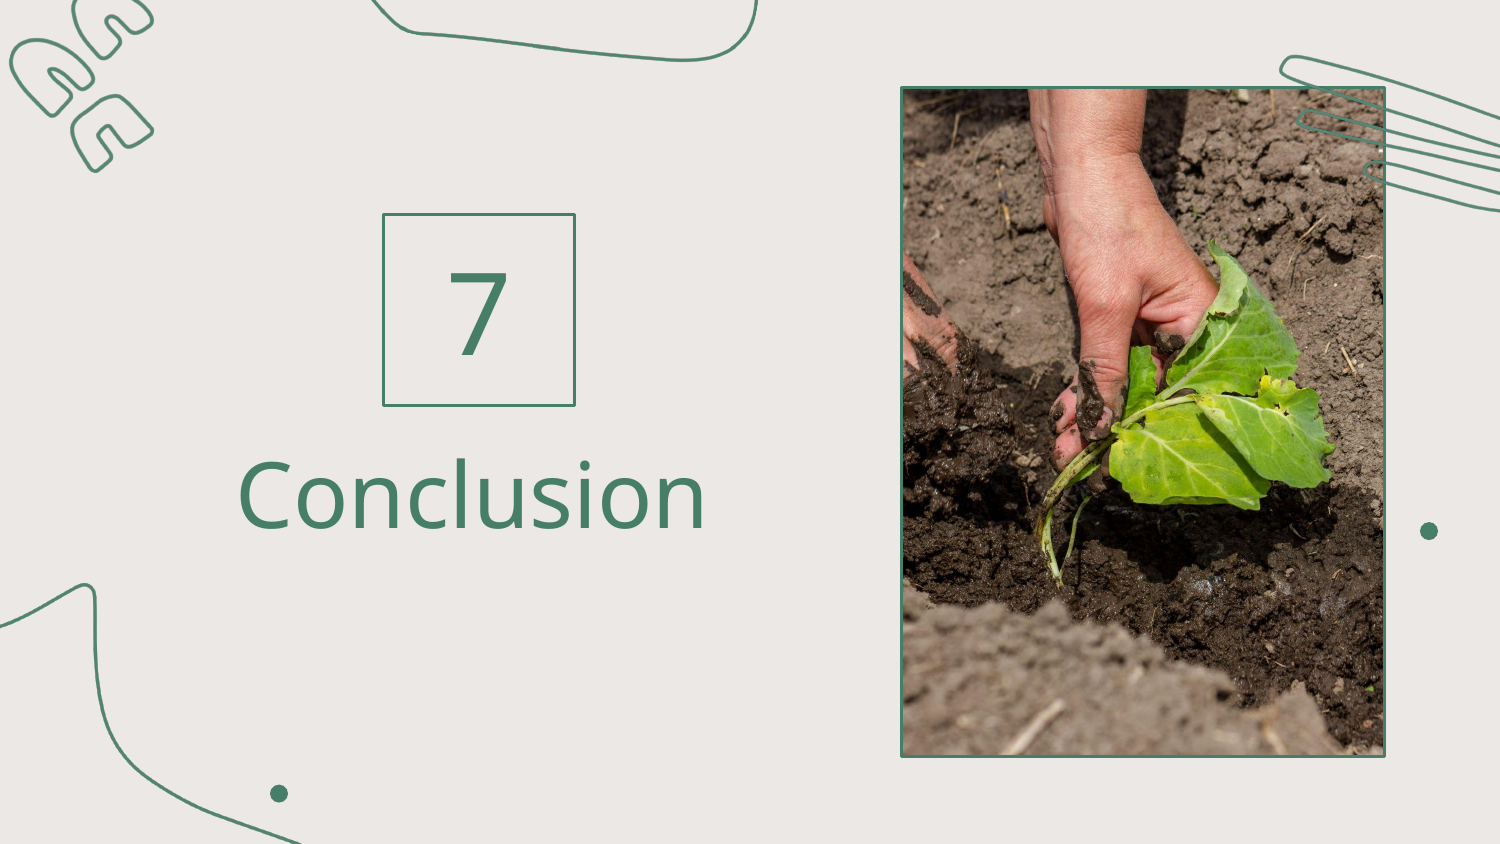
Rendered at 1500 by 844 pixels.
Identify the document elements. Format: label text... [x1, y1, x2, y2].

picture [0, 583, 332, 844]
picture [0, 0, 186, 184]
picture [290, 0, 758, 101]
title 7 [382, 213, 576, 407]
picture [902, 0, 1500, 756]
title Conclusion [1, 421, 897, 572]
